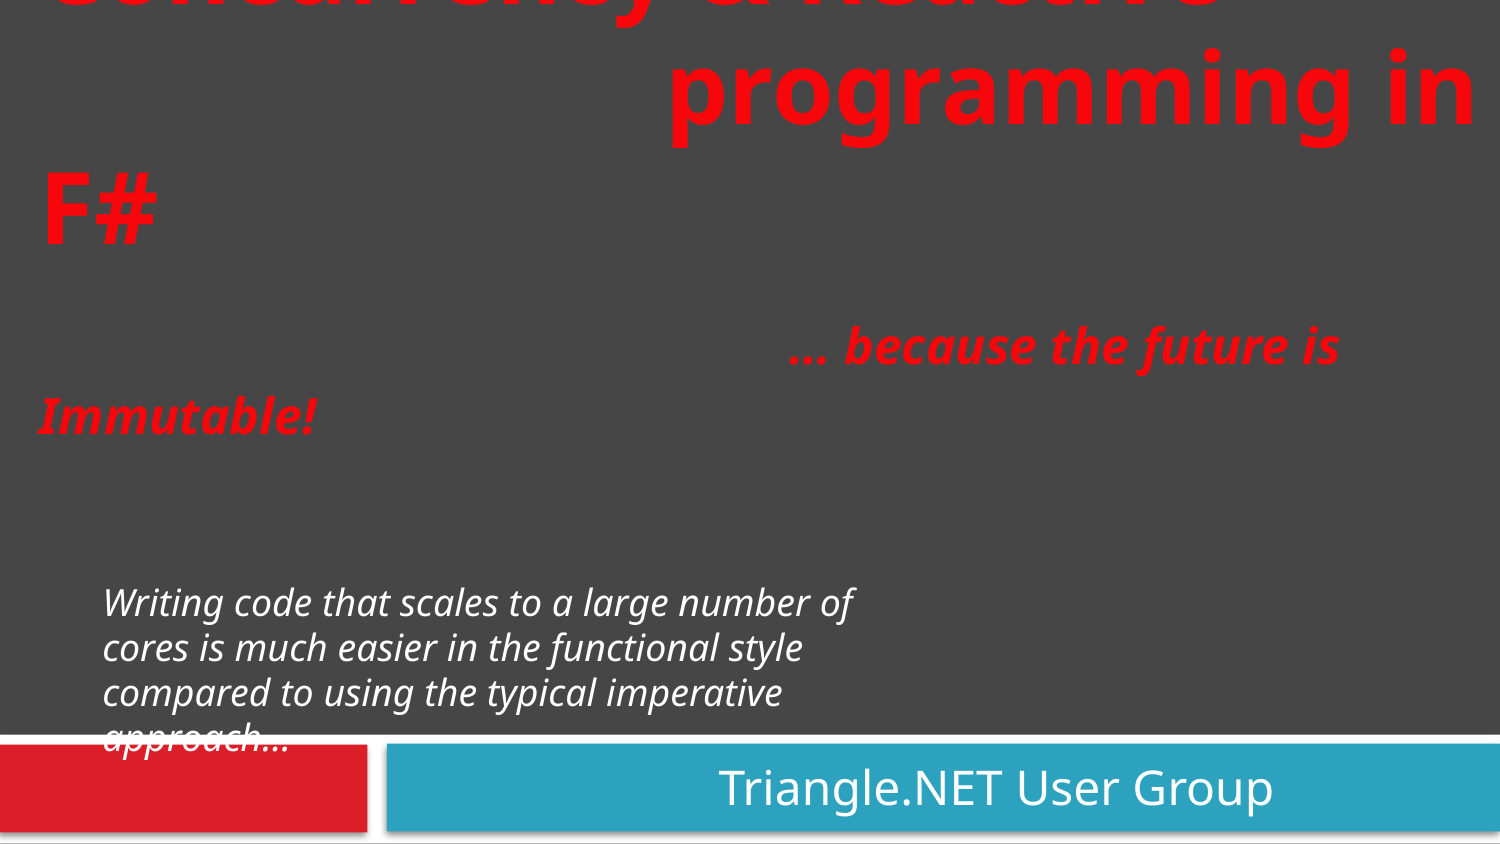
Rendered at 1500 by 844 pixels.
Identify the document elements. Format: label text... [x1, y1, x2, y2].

subtitle Triangle.NET User Group [387, 744, 1457, 829]
title Concurrency & Reactive programming in F# … because the future is Immutable! [24, 59, 1500, 497]
text_box Writing code that scales to a large number of cores is much easier in the functional style compared to using the typical imperative approach… [87, 571, 888, 767]
